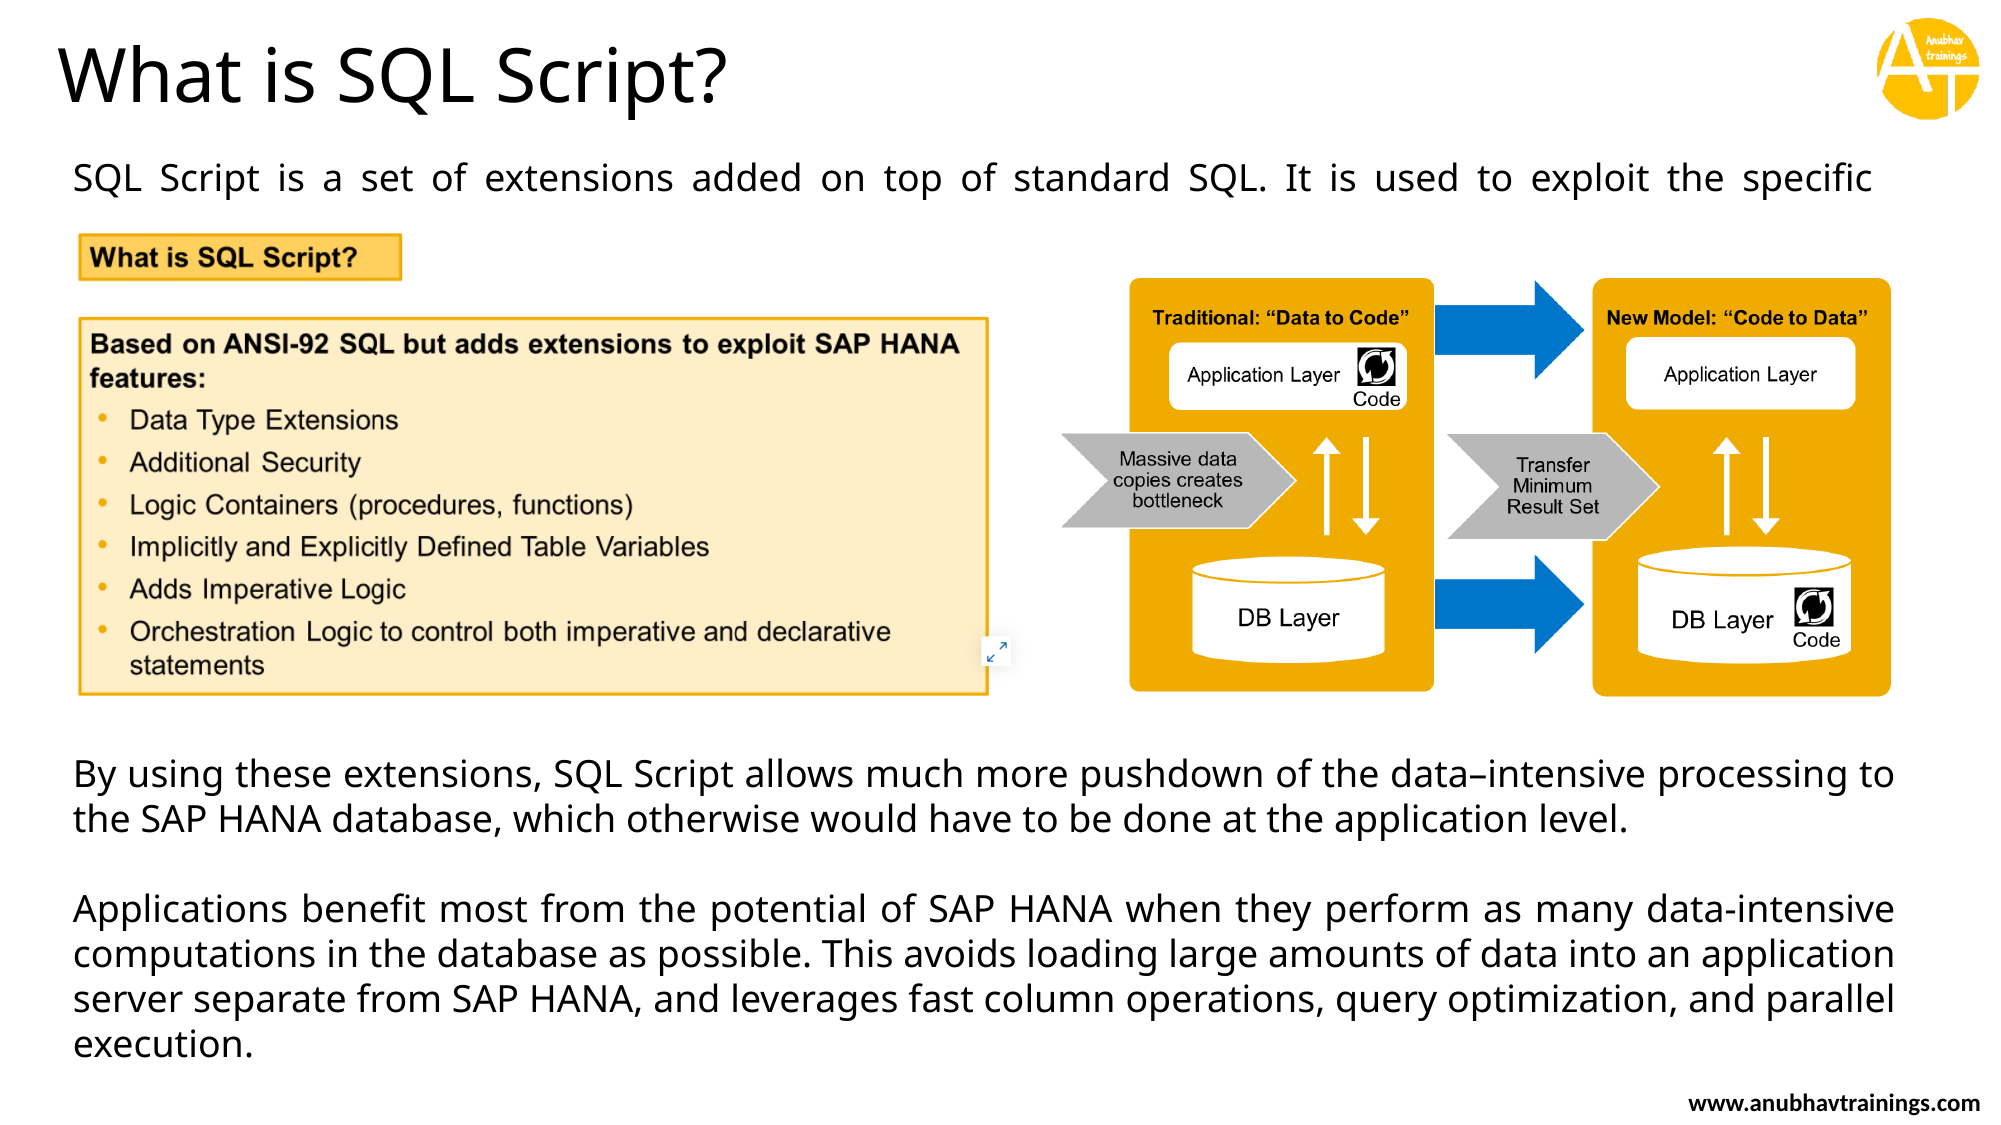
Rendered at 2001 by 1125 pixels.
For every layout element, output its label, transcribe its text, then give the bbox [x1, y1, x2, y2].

footer www.anubhavtrainings.com [1669, 1089, 2000, 1114]
picture [14, 207, 1932, 714]
text_box SQL Script is a set of extensions added on top of standard SQL. It is used to exploit the specific features of SAP HANA. [58, 146, 1890, 252]
text_box What is SQL Script? [42, 30, 1866, 128]
picture [1866, 11, 1985, 128]
text_box By using these extensions, SQL Script allows much more pushdown of the data–intensive processing to the SAP HANA database, which otherwise would have to be done at the application level. Applications benefit most from the potential of SAP HANA when they perform as many data-intensive computations in the database as possible. This avoids loading large amounts of data into an application server separate from SAP HANA, and leverages fast column operations, query optimization, and parallel execution. [58, 742, 1913, 1073]
